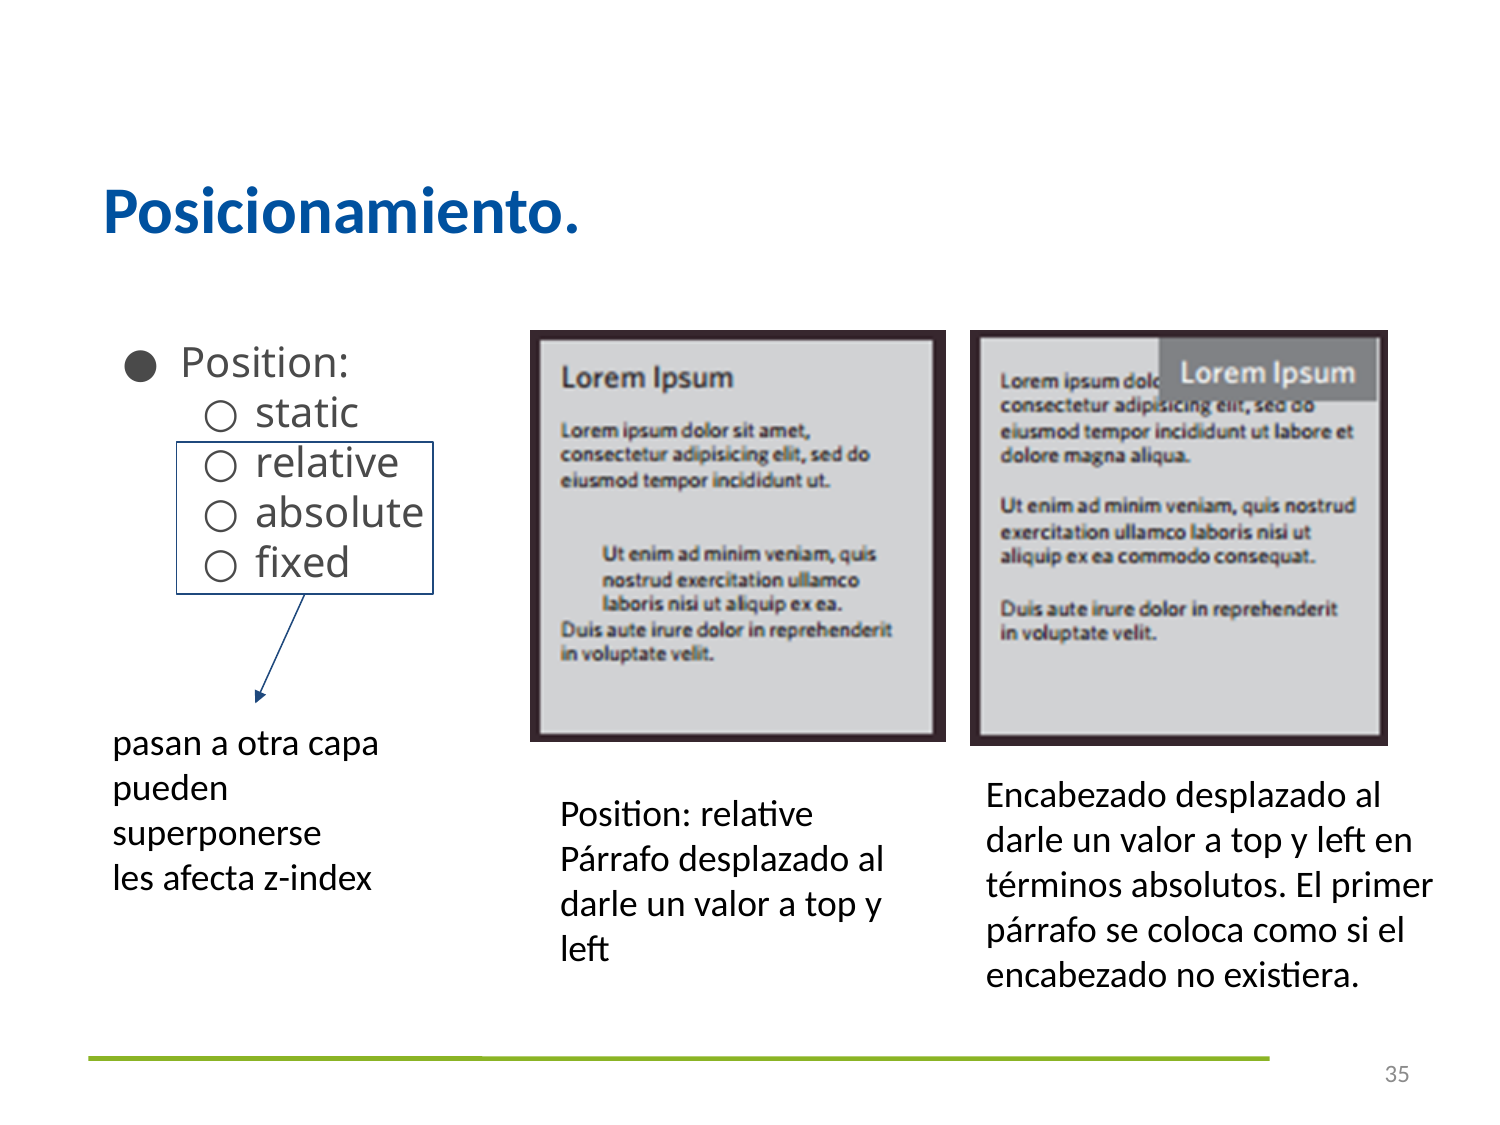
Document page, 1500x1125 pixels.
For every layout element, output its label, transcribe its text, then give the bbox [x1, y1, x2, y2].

text_box Encabezado desplazado al darle un valor a top y left en términos absolutos. El primer párrafo se coloca como si el encabezado no existiera. [970, 753, 1463, 1012]
list Position: static relative absolute fixed [97, 327, 506, 622]
picture [529, 330, 947, 742]
picture [970, 330, 1389, 747]
text_box [176, 442, 433, 594]
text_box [254, 593, 306, 704]
title Posicionamiento. [94, 158, 1381, 248]
text_box pasan a otra capa pueden superponerse les afecta z-index [97, 703, 414, 929]
text_box Position: relative Párrafo desplazado al darle un valor a top y left [545, 766, 909, 992]
